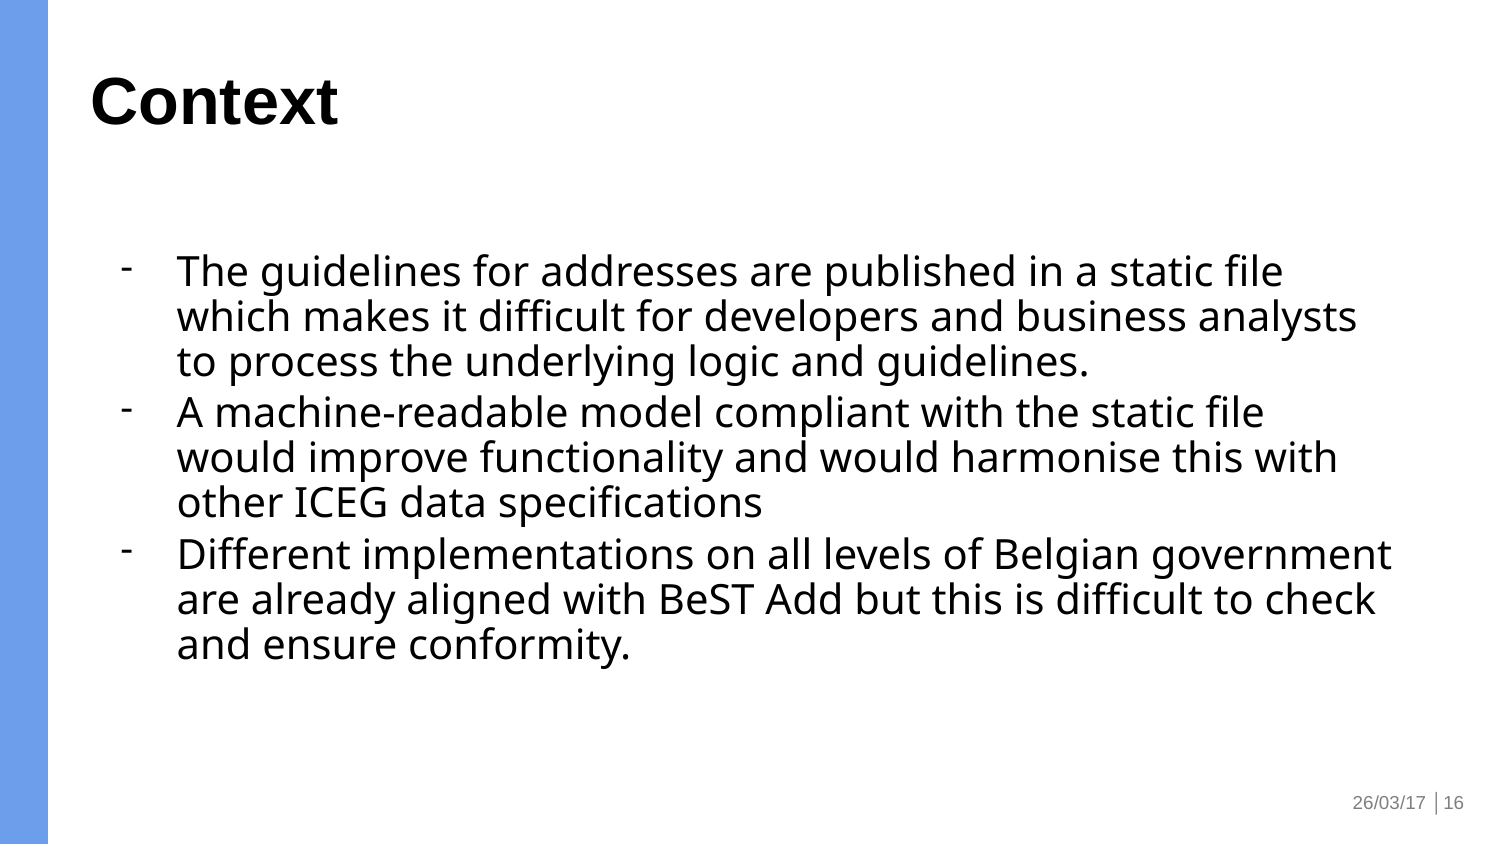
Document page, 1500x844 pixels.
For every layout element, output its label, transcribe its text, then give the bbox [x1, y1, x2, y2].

list The guidelines for addresses are published in a static file which makes it difficult for developers and business analysts to process the underlying logic and guidelines. A machine-readable model compliant with the static file would improve functionality and would harmonise this with other ICEG data specifications Different implementations on all levels of Belgian government are already aligned with BeST Add but this is difficult to check and ensure conformity. [88, 235, 1412, 688]
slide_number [1127, 778, 1480, 825]
title Context [74, 42, 1293, 181]
